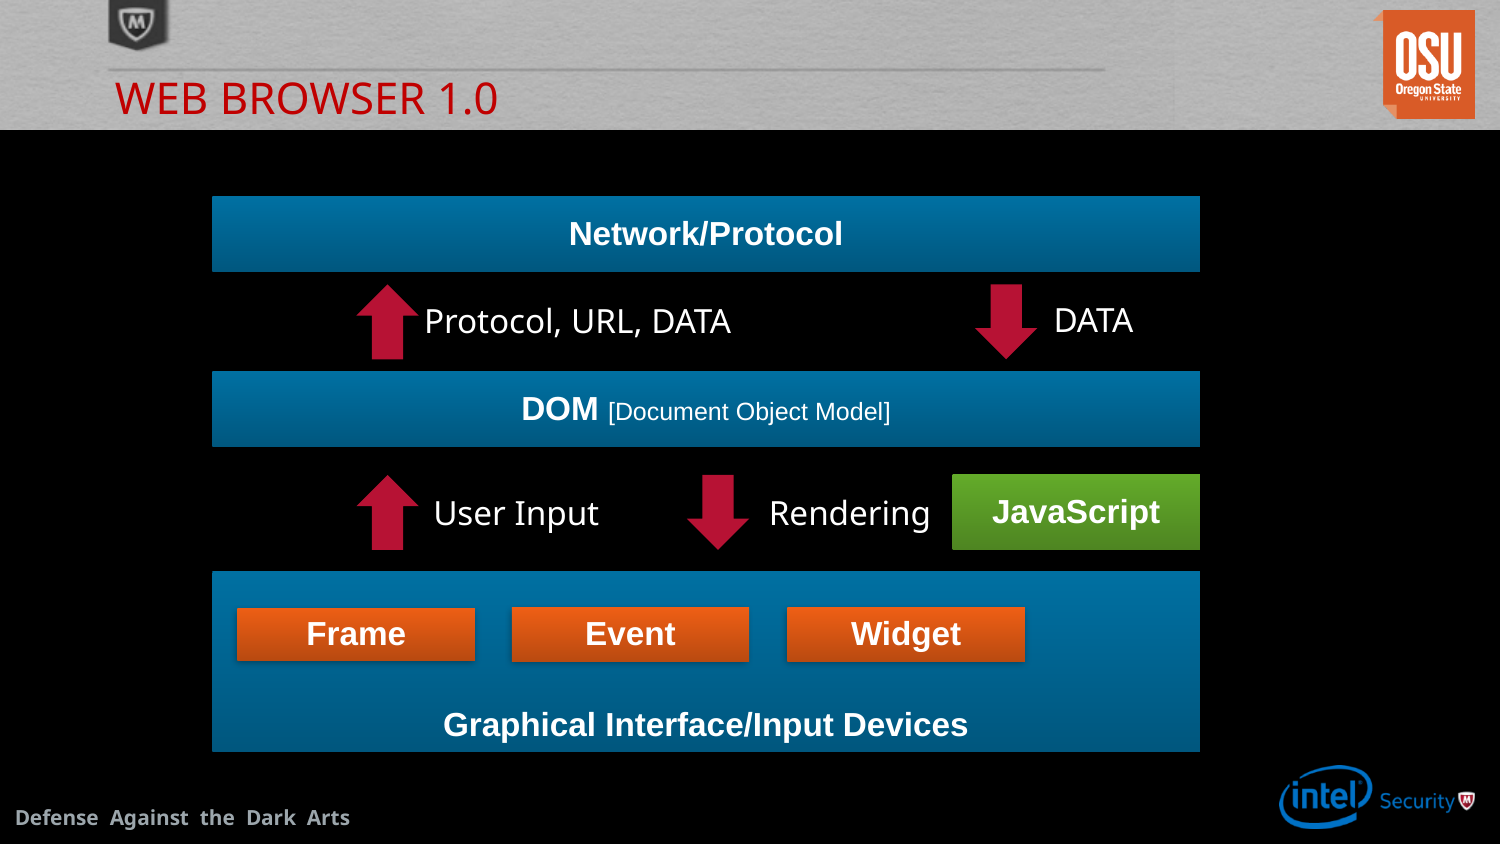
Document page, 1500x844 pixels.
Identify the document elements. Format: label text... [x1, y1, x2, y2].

text_box Event [511, 607, 750, 662]
text_box [974, 284, 1038, 360]
text_box [356, 474, 418, 550]
text_box Network/Protocol [212, 196, 1200, 272]
text_box Widget [787, 607, 1025, 662]
text_box [686, 474, 750, 550]
text_box DATA [1038, 292, 1149, 347]
picture [1279, 765, 1475, 829]
text_box DOM [Document Object Model] [212, 371, 1200, 447]
text_box [356, 284, 409, 360]
text_box Frame [237, 608, 475, 661]
picture [1373, 10, 1475, 119]
text_box User Input [418, 484, 615, 540]
text_box Rendering [754, 484, 946, 540]
text_box Protocol, URL, DATA [409, 293, 747, 348]
title WEB browser 1.0 [99, 53, 1176, 148]
text_box JavaScript [952, 474, 1200, 550]
text_box Graphical Interface/Input Devices [212, 571, 1200, 752]
